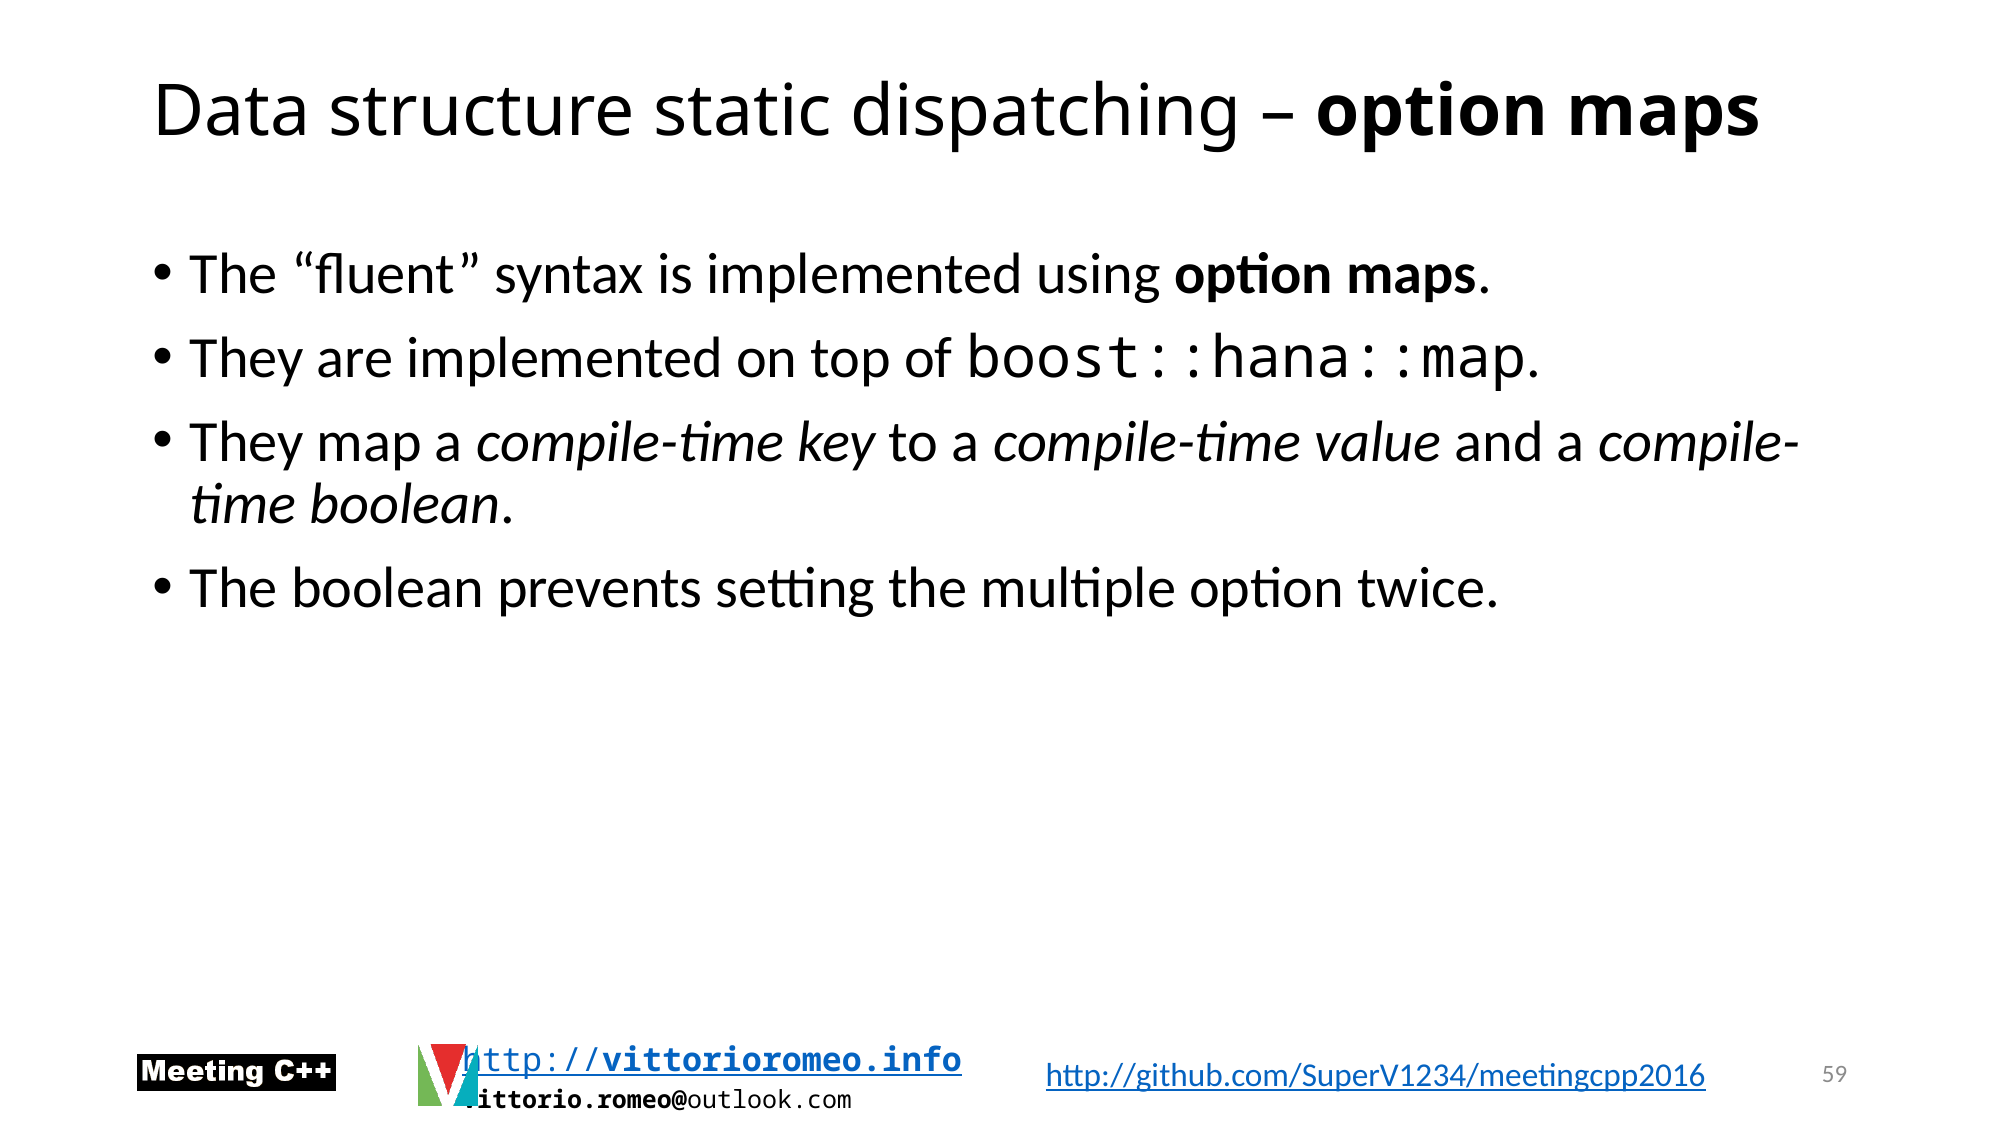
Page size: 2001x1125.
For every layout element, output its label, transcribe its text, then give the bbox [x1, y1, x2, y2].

picture [137, 1054, 336, 1091]
title Data structure static dispatching – option maps [137, 59, 1863, 166]
list The “fluent” syntax is implemented using option maps. They are implemented on top of boost::hana::map. They map a compile-time key to a compile-time value and a compile-time boolean. The boolean prevents setting the multiple option twice. [137, 236, 1863, 762]
slide_number 59 [1793, 1042, 1863, 1103]
picture [418, 1044, 478, 1106]
